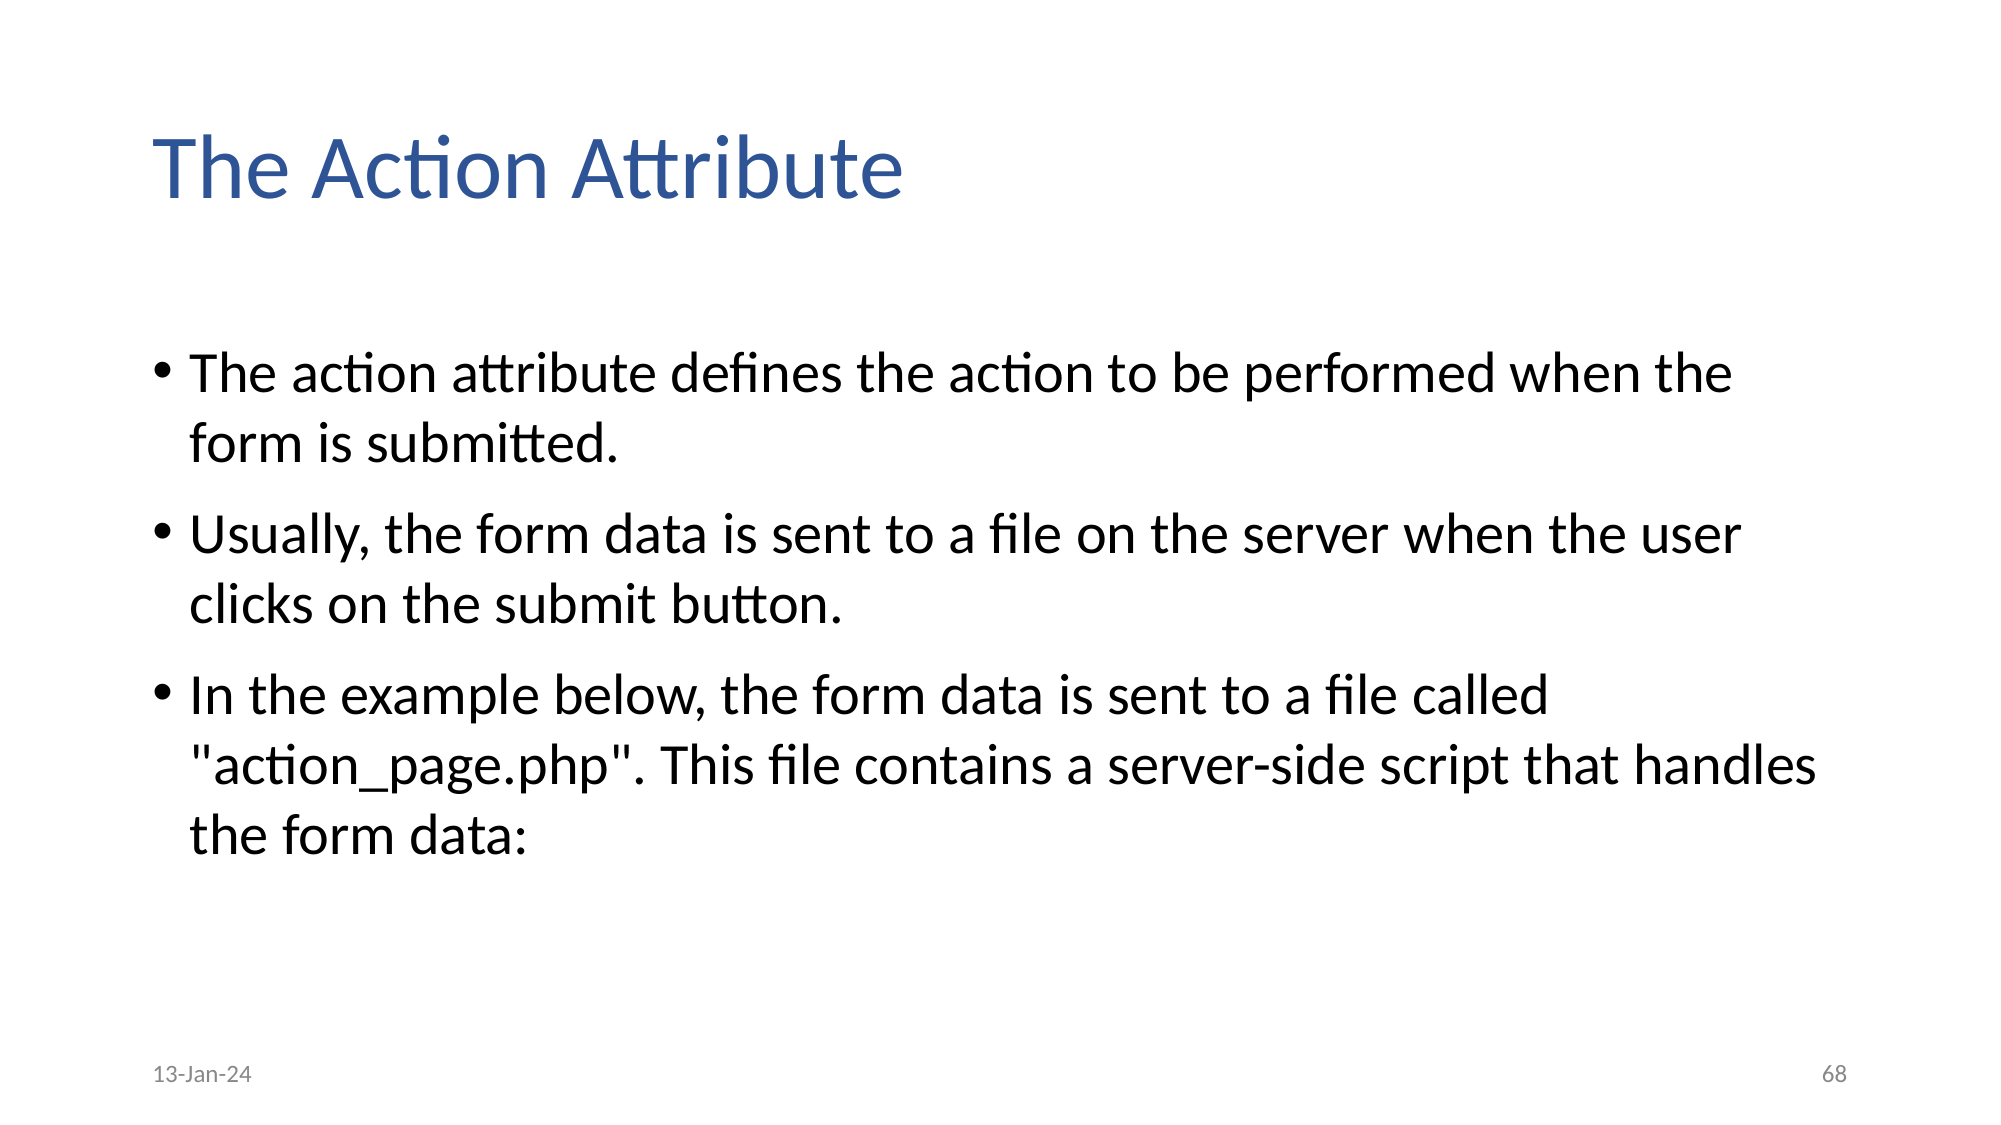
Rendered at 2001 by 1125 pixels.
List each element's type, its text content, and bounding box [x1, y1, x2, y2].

slide_number 13-Jan-24 [137, 1042, 588, 1103]
slide_number ‹#› [1412, 1042, 1863, 1103]
title The Action Attribute [137, 59, 1863, 278]
list The action attribute defines the action to be performed when the form is submitted. Usually, the form data is sent to a file on the server when the user clicks on the submit button. In the example below, the form data is sent to a file called "action_page.php". This file contains a server-side script that handles the form data: [137, 326, 1863, 944]
